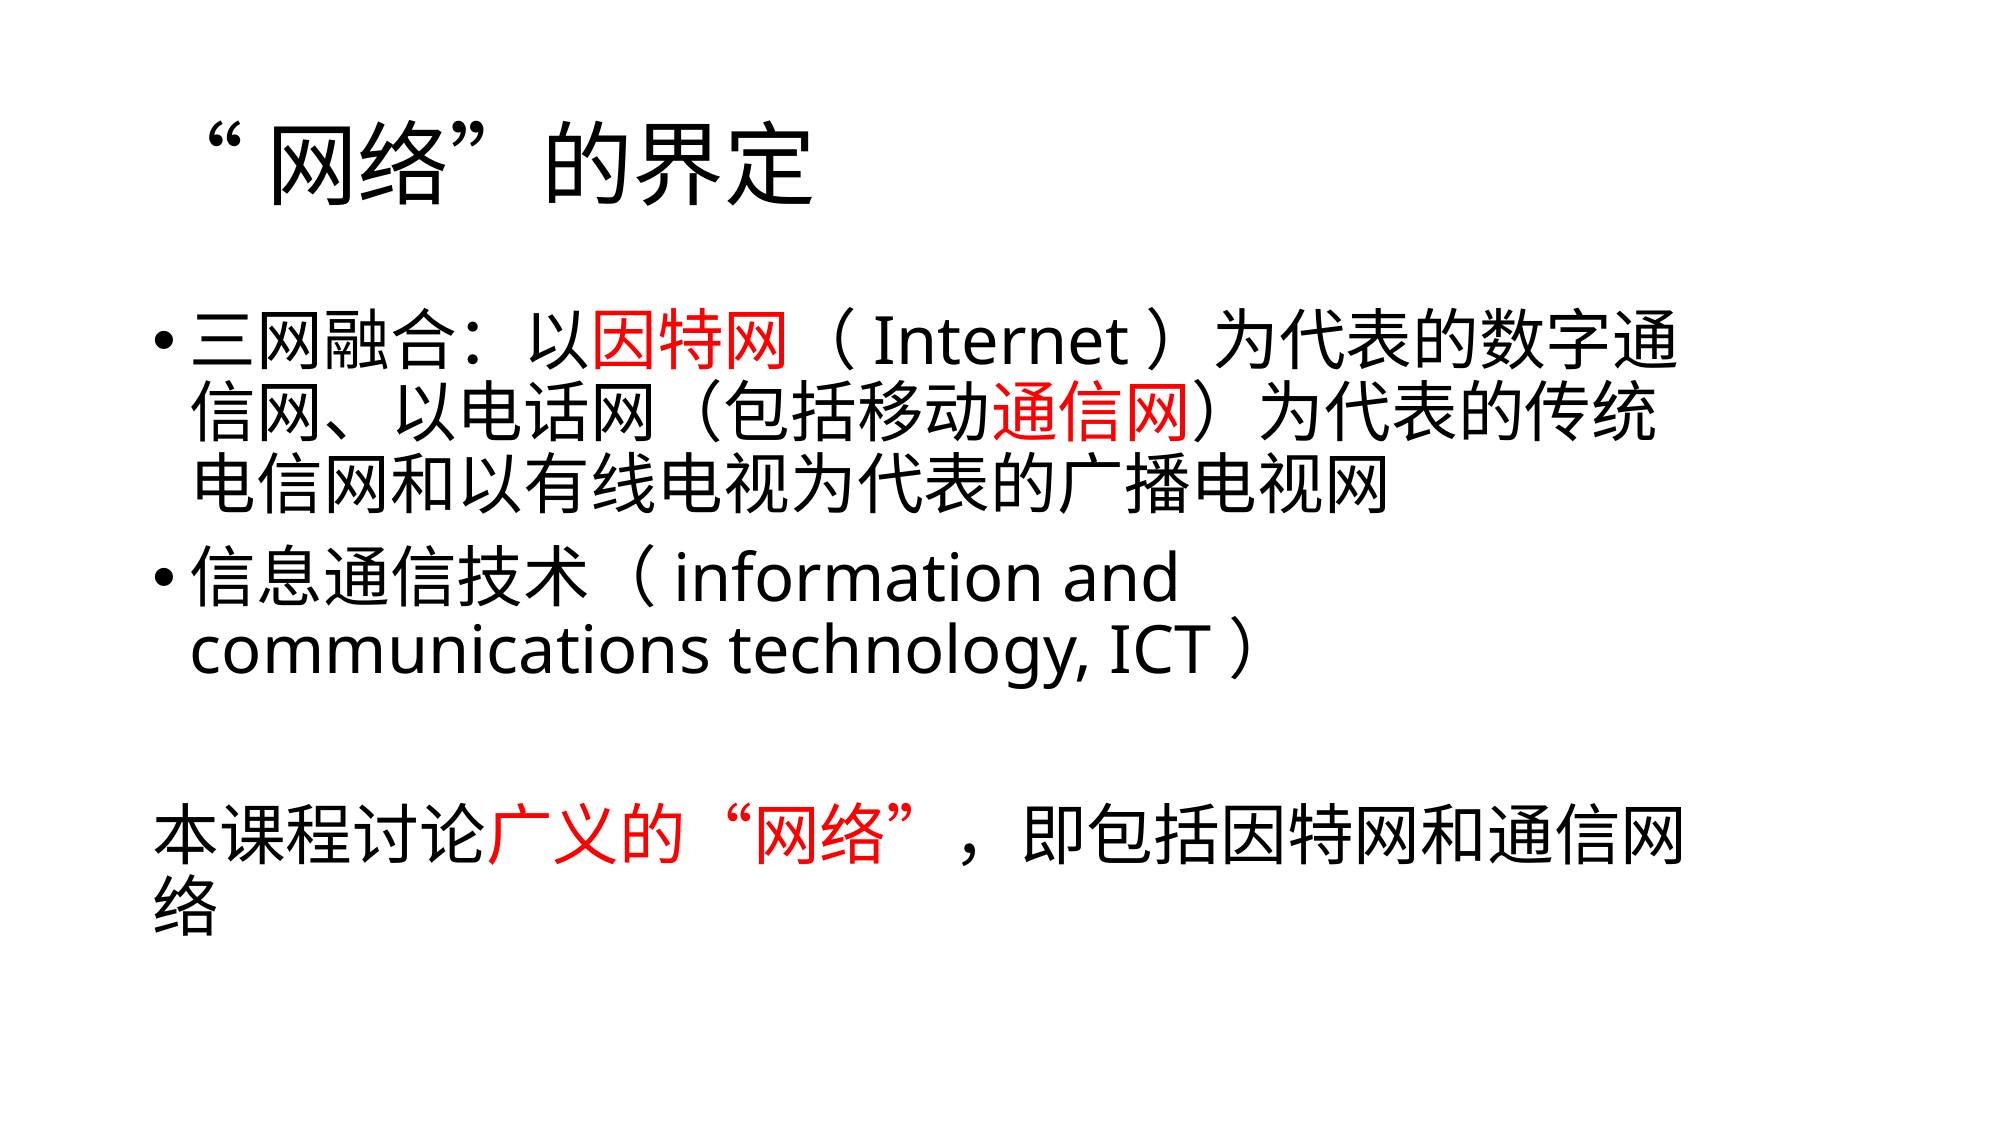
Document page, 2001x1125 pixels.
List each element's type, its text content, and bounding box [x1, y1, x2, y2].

title “网络”的界定 [137, 59, 1863, 278]
list 三网融合：以因特网（Internet）为代表的数字通信网、以电话网（包括移动通信网）为代表的传统电信网和以有线电视为代表的广播电视网 信息通信技术（information and communications technology, ICT） 本课程讨论广义的“网络”，即包括因特网和通信网络 [137, 299, 1709, 1066]
